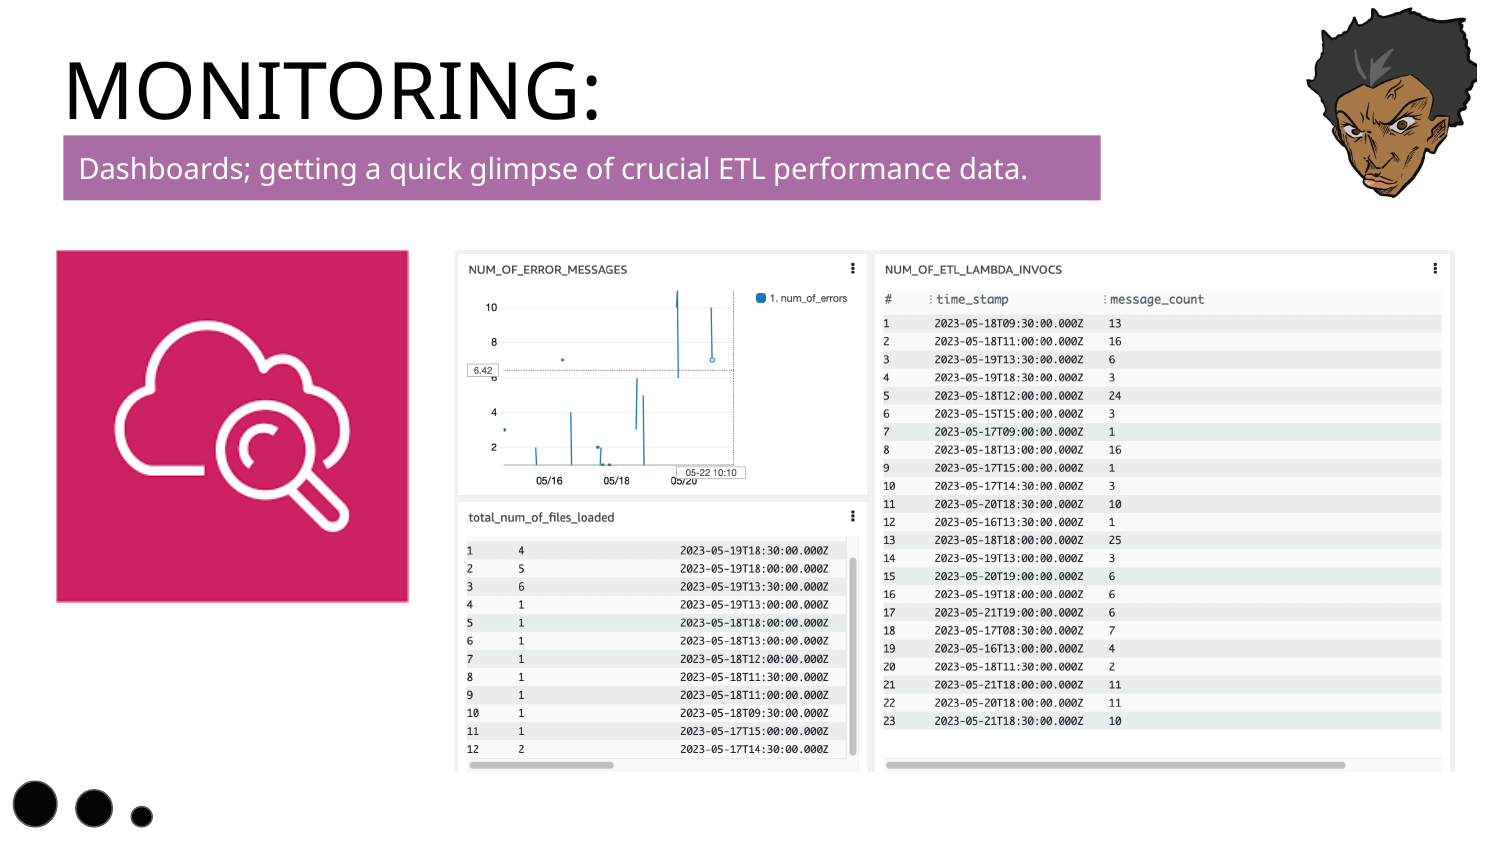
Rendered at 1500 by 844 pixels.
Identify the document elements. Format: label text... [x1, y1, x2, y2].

text_box [13, 781, 57, 827]
text_box [75, 789, 113, 827]
text_box MONITORING: [47, 25, 1134, 151]
text_box [131, 806, 153, 827]
text_box Dashboards; getting a quick glimpse of crucial ETL performance data. [63, 135, 1101, 201]
picture [1238, 0, 1500, 201]
picture [56, 250, 409, 603]
picture [454, 250, 1455, 773]
text_box [44, 224, 1131, 291]
